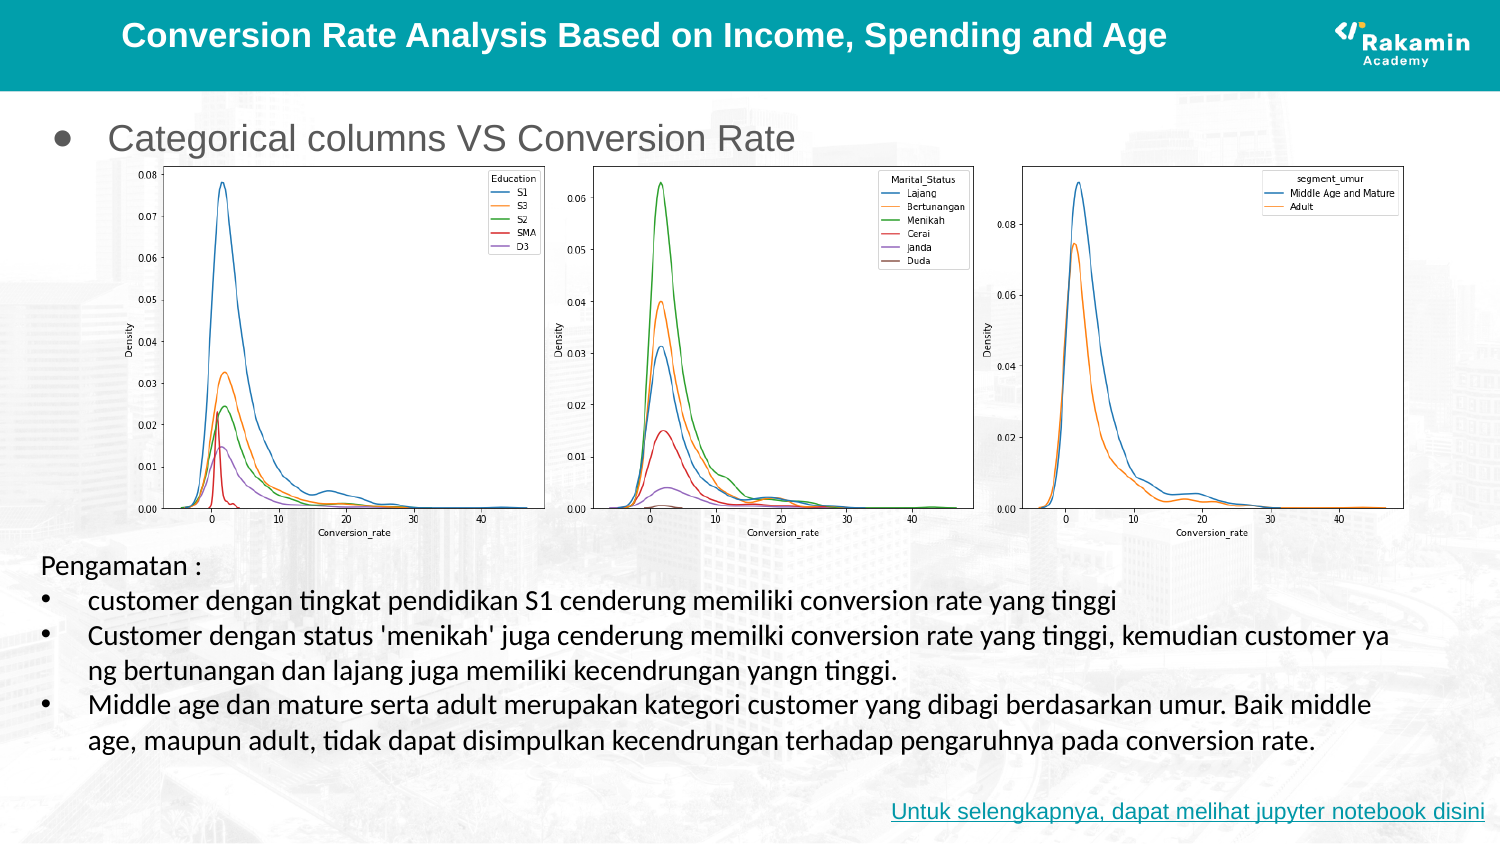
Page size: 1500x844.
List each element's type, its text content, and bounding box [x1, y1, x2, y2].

list Categorical columns VS Conversion Rate [17, 91, 1416, 653]
text_box Pengamatan : customer dengan tingkat pendidikan S1 cenderung memiliki conversion rate yang tinggi Customer dengan status 'menikah' juga cenderung memilki conversion rate yang tinggi, kemudian customer yang bertunangan dan lajang juga memiliki kecendrungan yangn tinggi. Middle age dan mature serta adult merupakan kategori customer yang dibagi berdasarkan umur. Baik middle age, maupun adult, tidak dapat disimpulkan kecendrungan terhadap pengaruhnya pada conversion rate. [26, 653, 1408, 764]
picture [0, 0, 1500, 844]
text_box Untuk selengkapnya, dapat melihat jupyter notebook disini [763, 782, 1500, 838]
title Conversion Rate Analysis Based on Income, Spending and Age [0, 0, 1291, 92]
picture [117, 160, 1408, 543]
